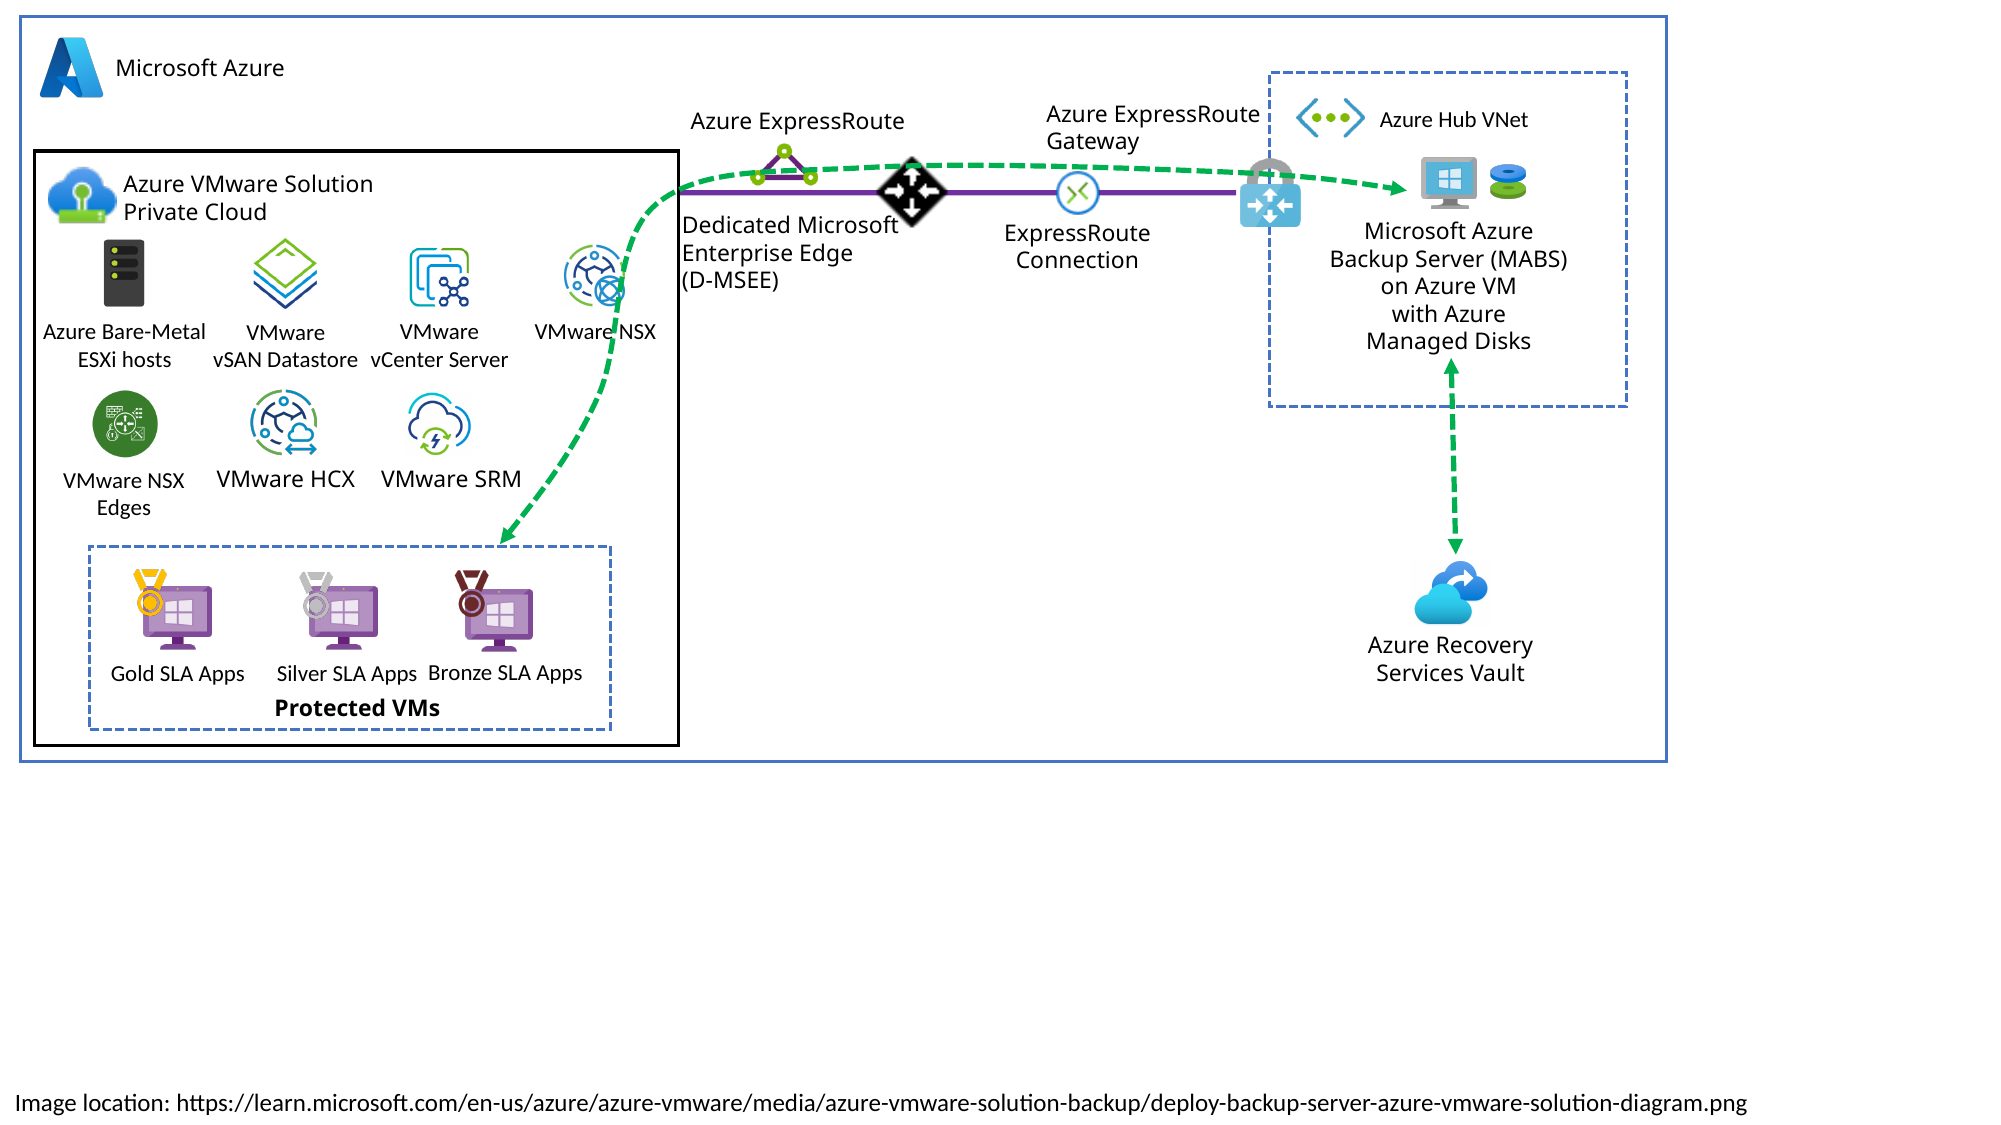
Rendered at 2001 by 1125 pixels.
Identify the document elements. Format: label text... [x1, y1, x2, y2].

text_box Image location: https://learn.microsoft.com/en-us/azure/azure-vmware/media/azure-vmware-solution-backup/deploy-backup-server-azure-vmware-solution-diagram.png [0, 1079, 1778, 1125]
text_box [20, 16, 1667, 762]
